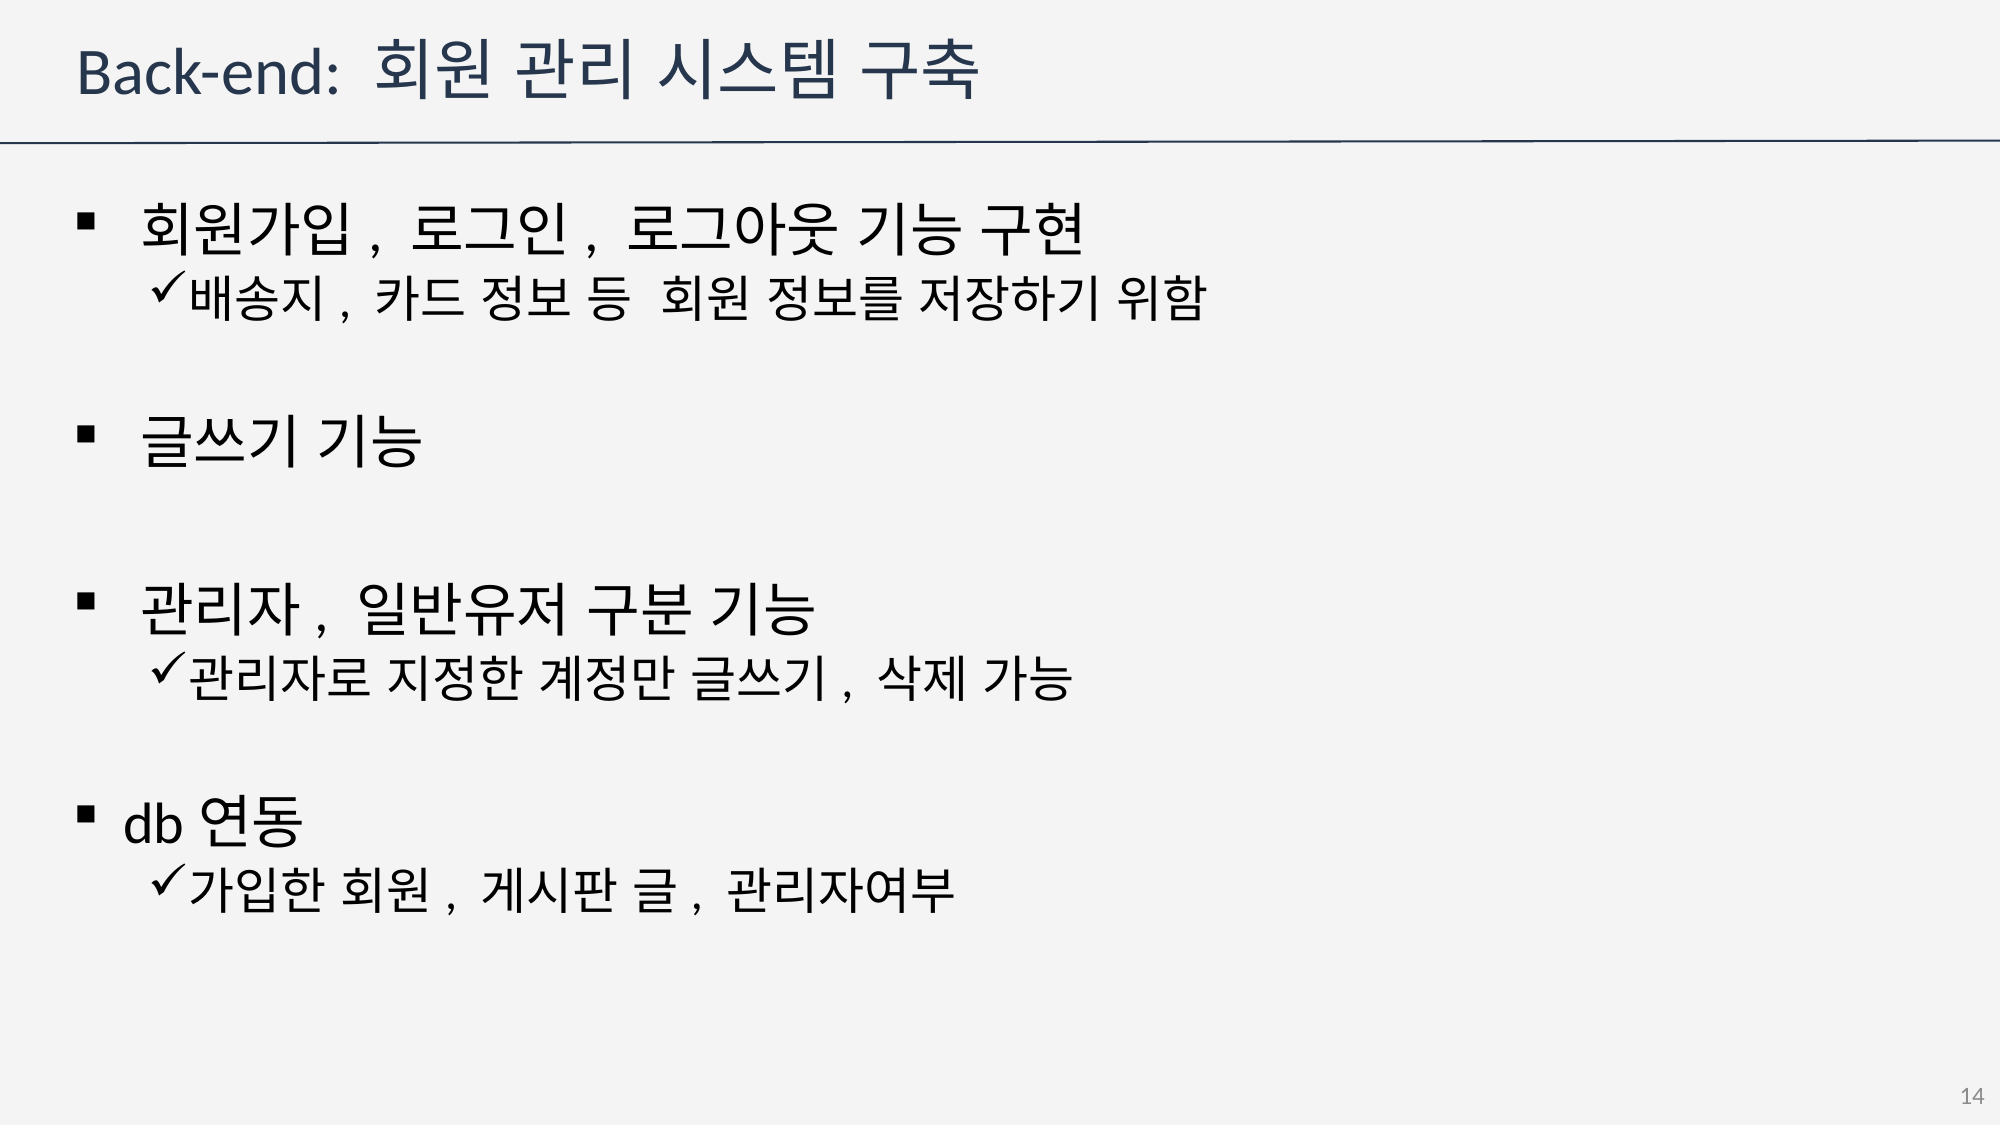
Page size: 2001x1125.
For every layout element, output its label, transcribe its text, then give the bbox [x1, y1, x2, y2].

title Back-end: 회원 관리 시스템 구축 [61, 4, 2000, 142]
text_box 회원가입, 로그인, 로그아웃 기능 구현 배송지, 카드 정보 등 회원 정보를 저장하기 위함 글쓰기 기능 관리자, 일반유저 구분 기능 관리자로 지정한 계정만 글쓰기, 삭제 가능 db연동 가입한 회원, 게시판 글, 관리자여부 [57, 193, 1930, 1014]
slide_number 14 [1550, 1064, 2000, 1125]
